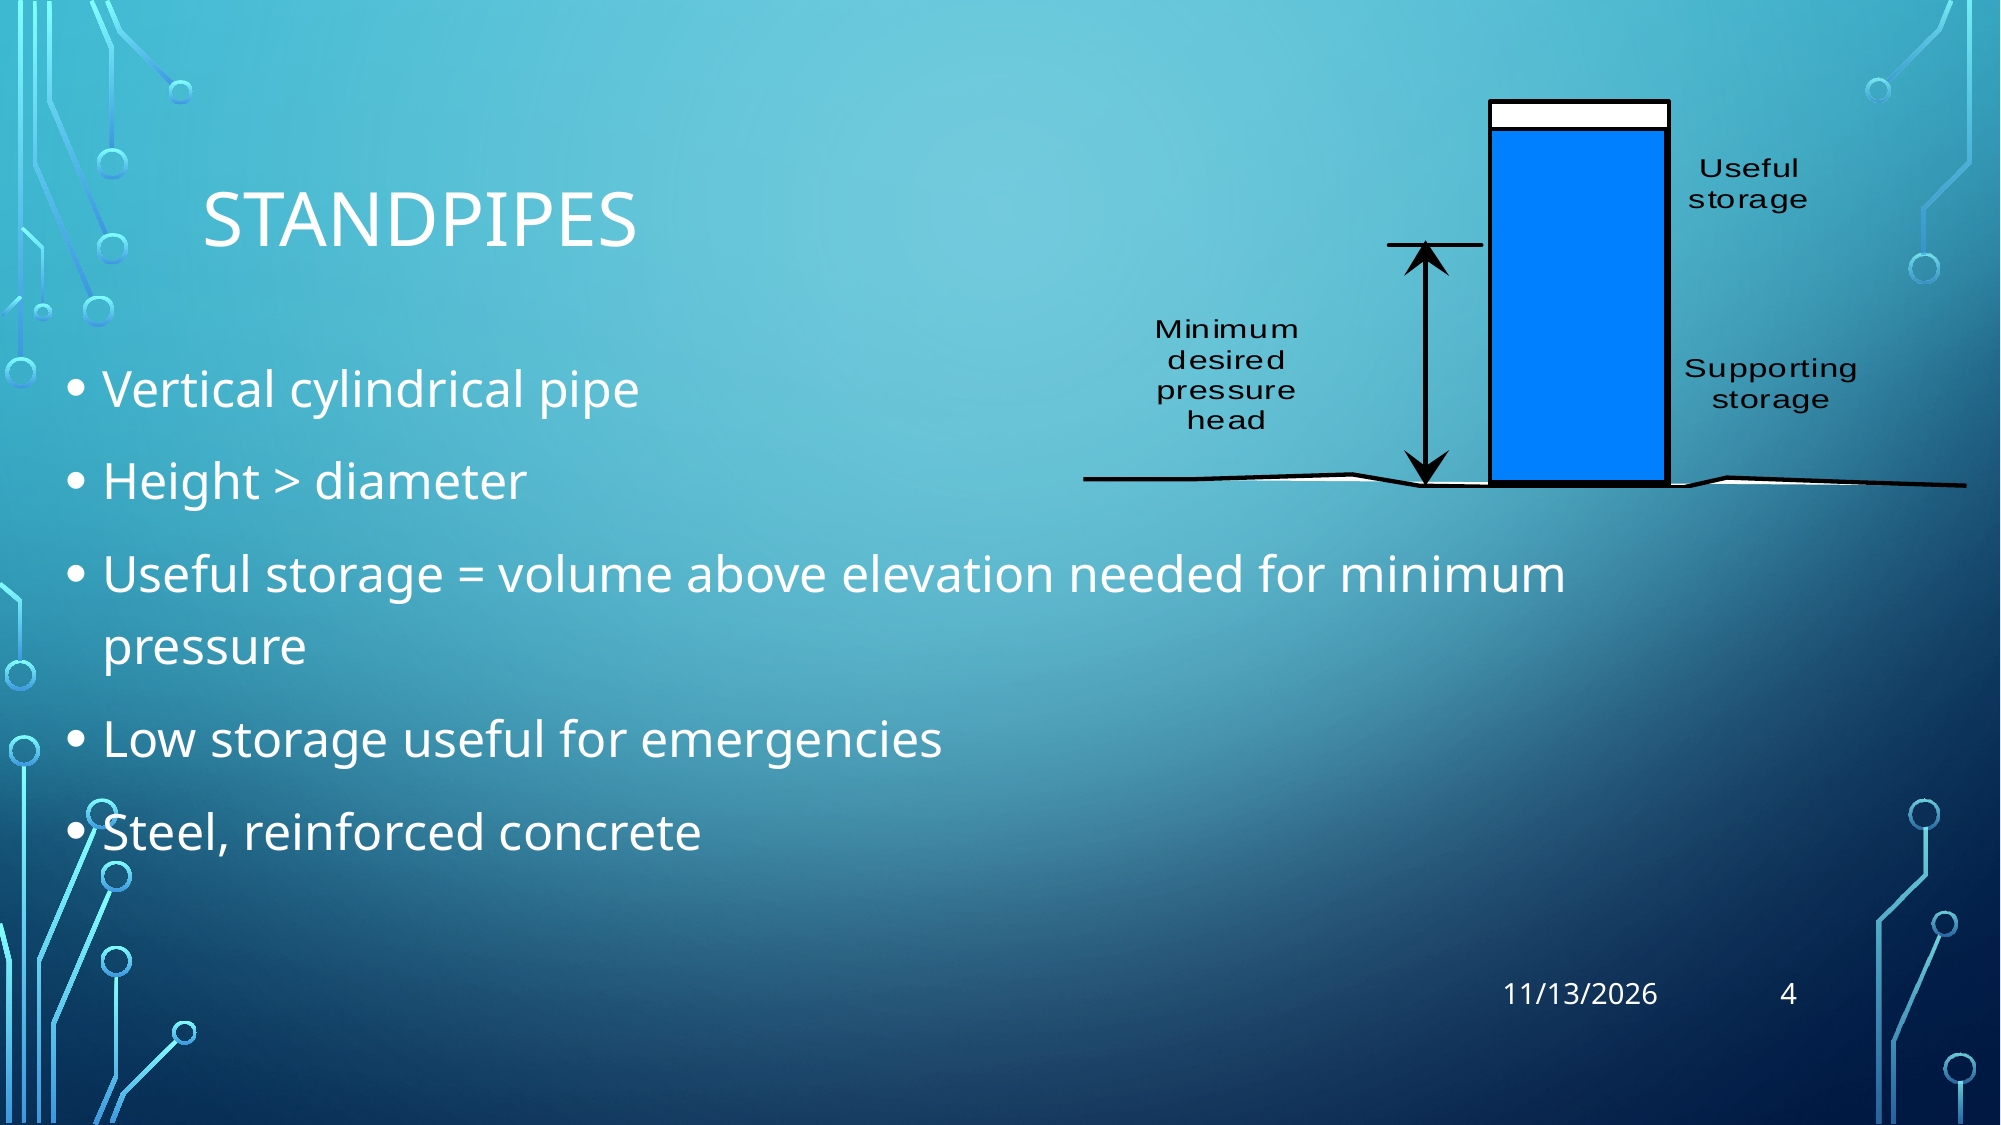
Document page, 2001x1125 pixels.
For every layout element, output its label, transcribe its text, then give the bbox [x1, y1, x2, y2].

list Vertical cylindrical pipe Height > diameter Useful storage = volume above elevation needed for minimum pressure Low storage useful for emergencies Steel, reinforced concrete [50, 337, 1750, 1013]
title Standpipes [187, 101, 1082, 337]
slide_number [1223, 965, 1674, 1025]
picture [1082, 99, 1967, 489]
slide_number 4 [1685, 965, 1813, 1025]
